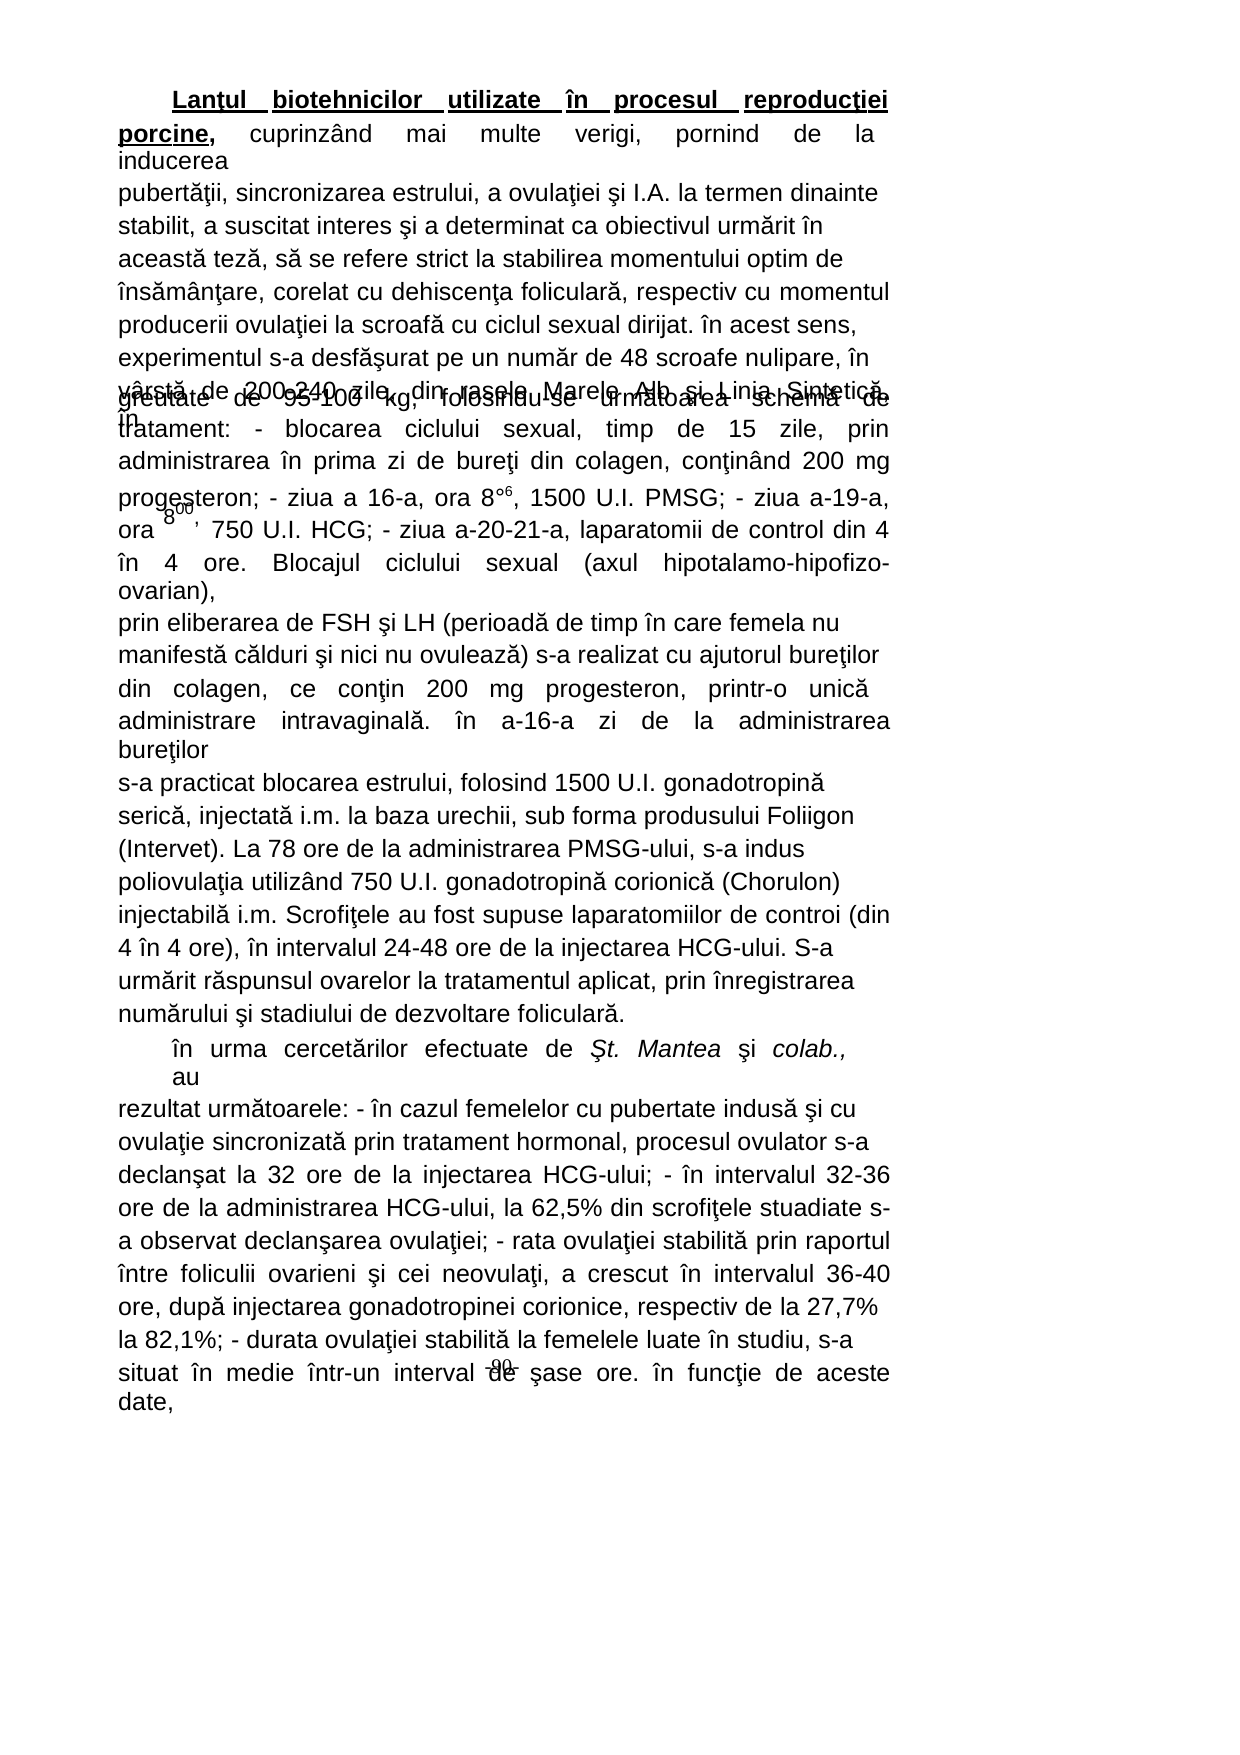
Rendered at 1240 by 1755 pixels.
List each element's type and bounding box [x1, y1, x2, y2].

text_box [115, 516, 160, 546]
text_box [116, 549, 892, 1306]
text_box [115, 383, 893, 546]
text_box [170, 85, 892, 116]
text_box [116, 119, 891, 381]
text_box [482, 1354, 525, 1380]
